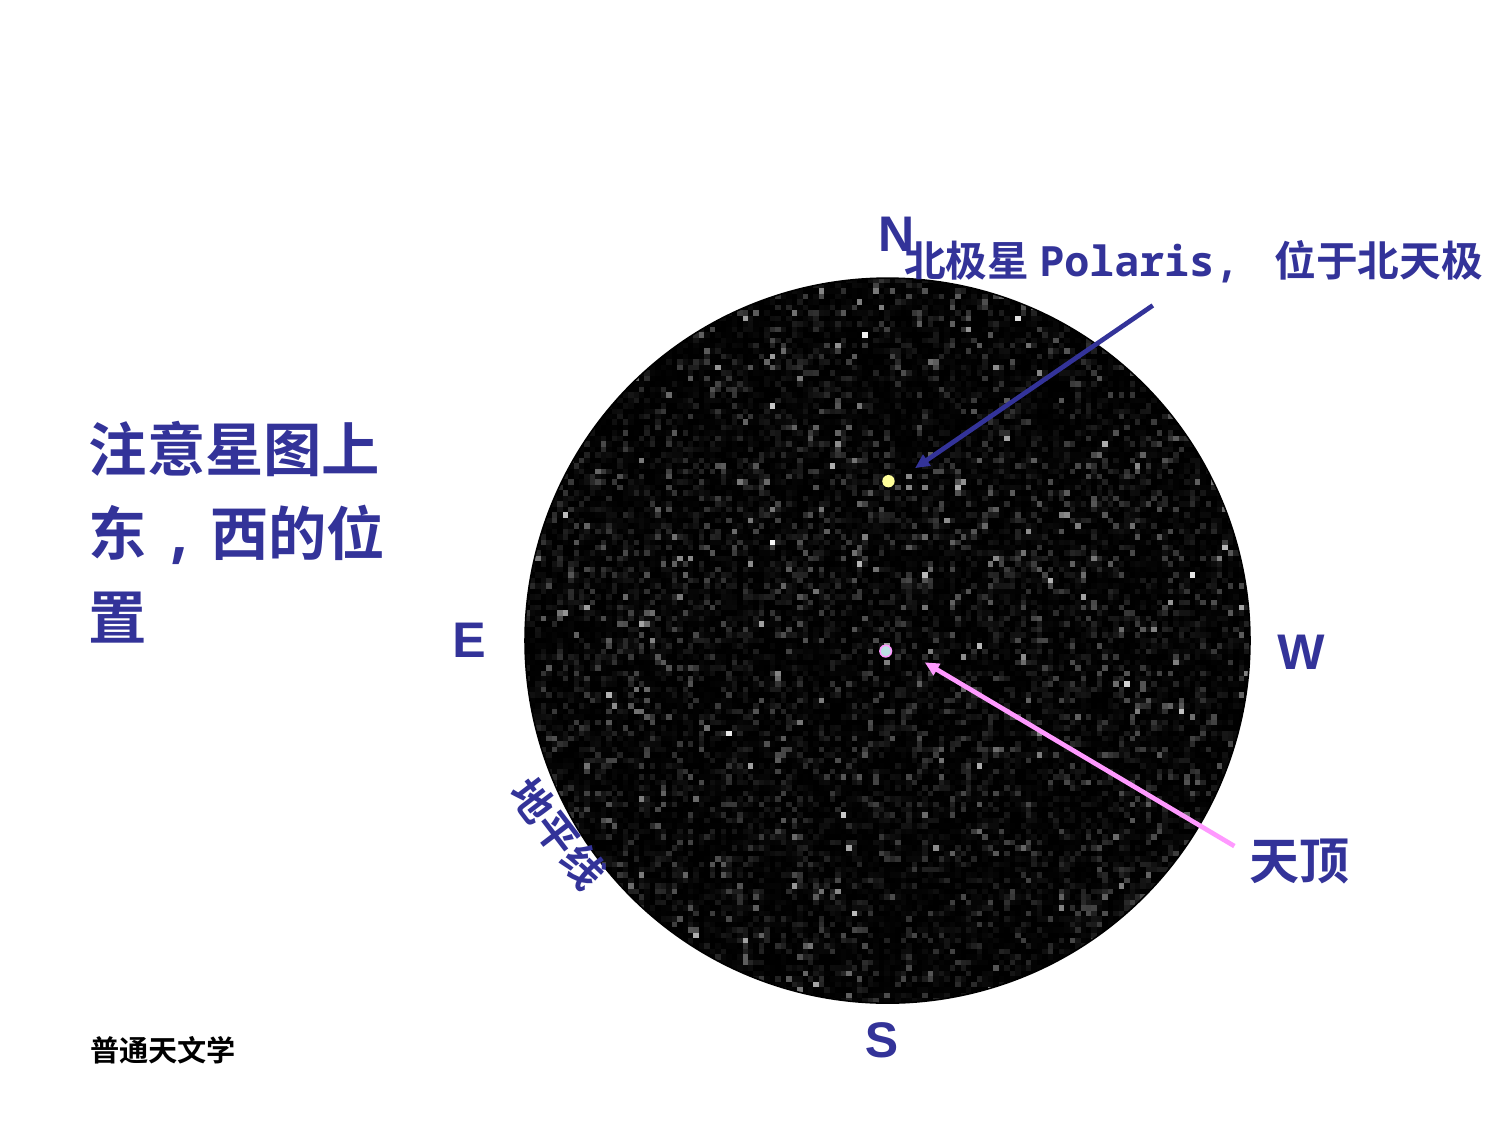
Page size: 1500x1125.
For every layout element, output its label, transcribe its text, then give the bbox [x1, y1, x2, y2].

text_box N [863, 193, 929, 269]
text_box [882, 474, 895, 488]
text_box 地平线 [486, 751, 645, 932]
text_box 注意星图上东,西的位置 [74, 391, 429, 659]
text_box 北极星Polaris, 位于北天极 [889, 227, 1498, 293]
text_box [915, 305, 1153, 468]
text_box W [1262, 612, 1340, 688]
text_box [879, 645, 892, 657]
text_box [924, 662, 1234, 846]
slide_number 普通天文学 [74, 1024, 426, 1103]
text_box S [850, 1002, 914, 1075]
text_box 天顶 [1234, 822, 1394, 898]
text_box E [437, 599, 501, 675]
text_box [525, 278, 1251, 1004]
